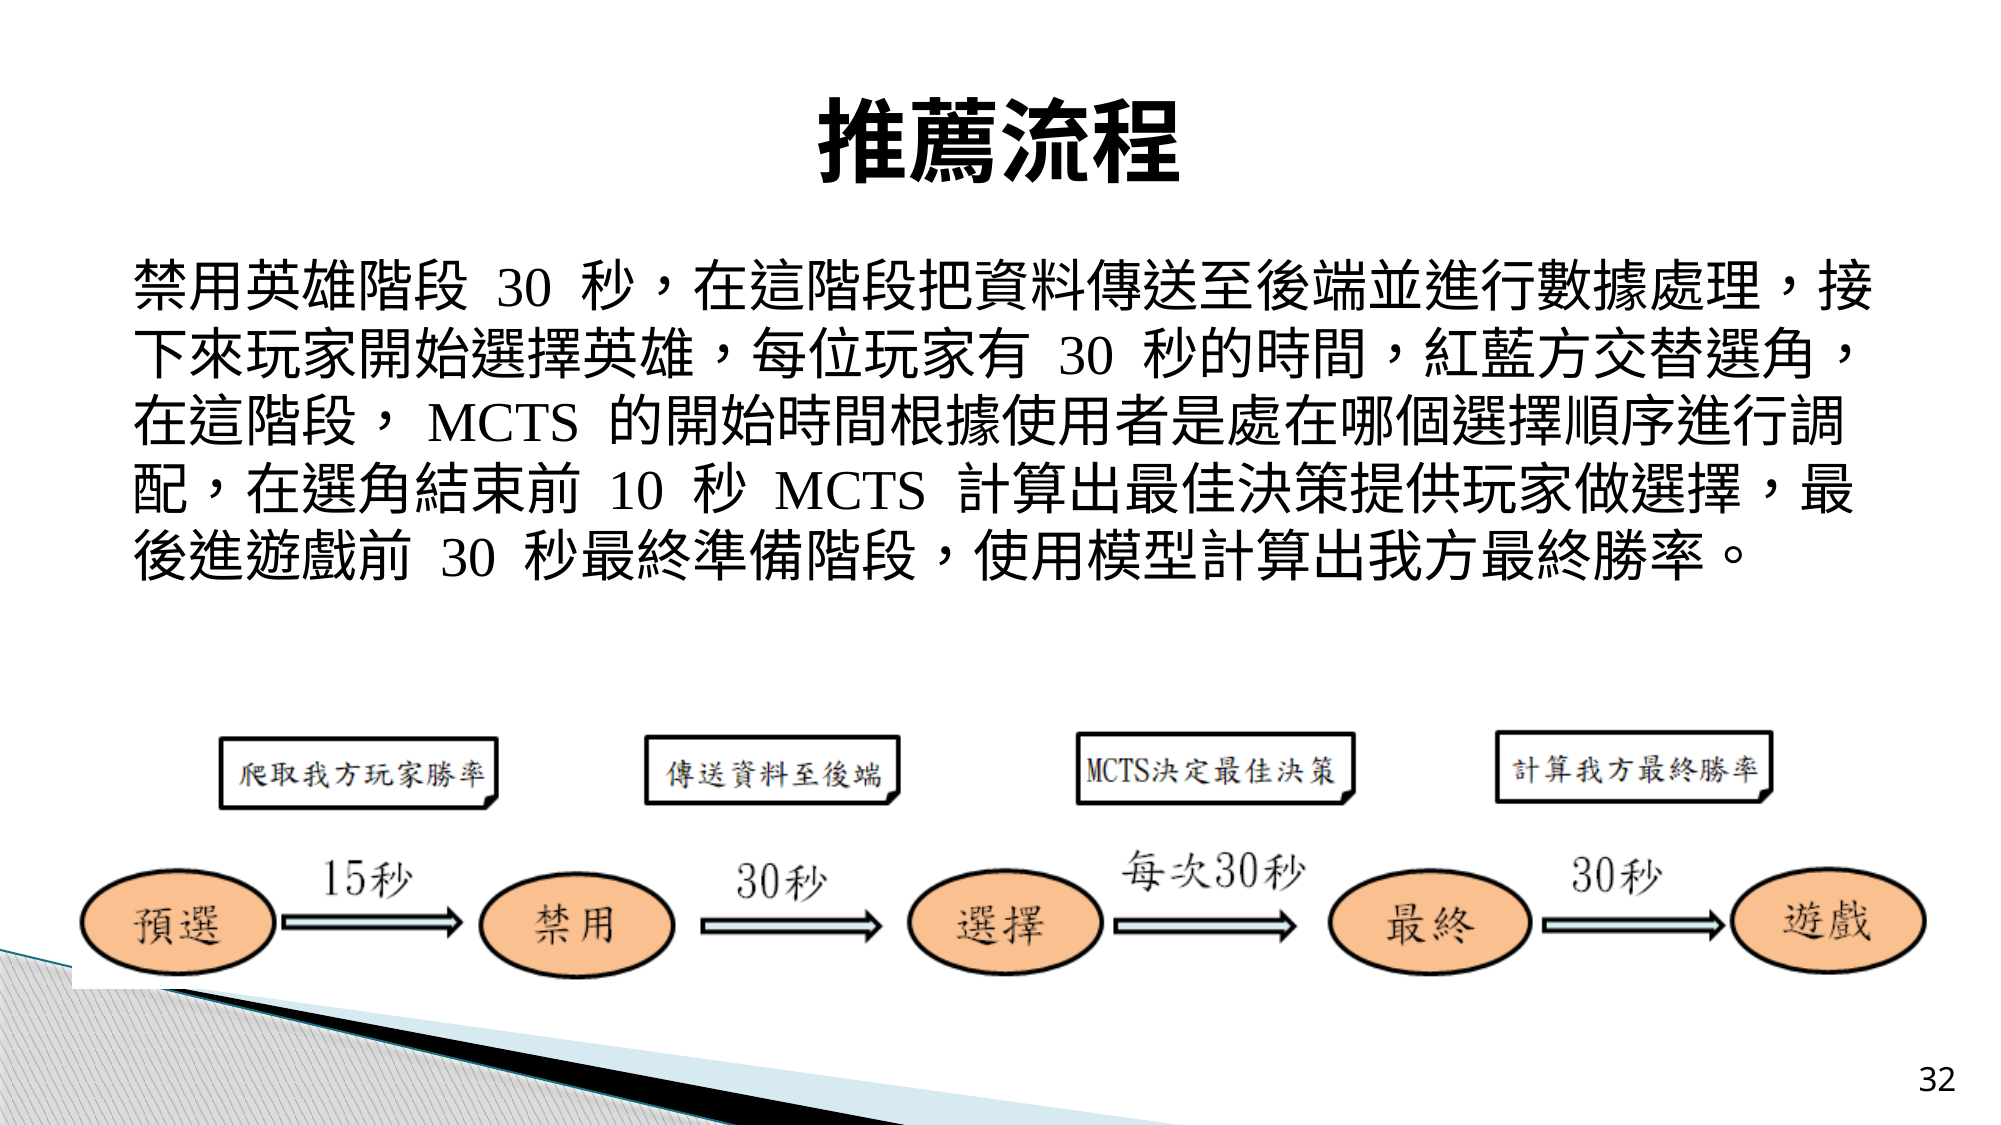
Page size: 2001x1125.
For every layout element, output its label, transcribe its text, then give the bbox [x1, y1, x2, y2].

slide_number 31 [1891, 1051, 1972, 1112]
list 禁用英雄階段 30 秒，在這階段把資料傳送至後端並進行數據處理，接下來玩家開始選擇英雄，每位玩家有 30 秒的時間，紅藍方交替選角，在這階段，MCTS 的開始時間根據使用者是處在哪個選擇順序進行調配，在選角結束前 10 秒 MCTS 計算出最佳決策提供玩家做選擇，最後進遊戲前 30 秒最終準備階段，使用模型計算出我方最終勝率。 [99, 243, 1900, 710]
picture [72, 710, 1938, 989]
title 推薦流程 [99, 45, 1900, 233]
